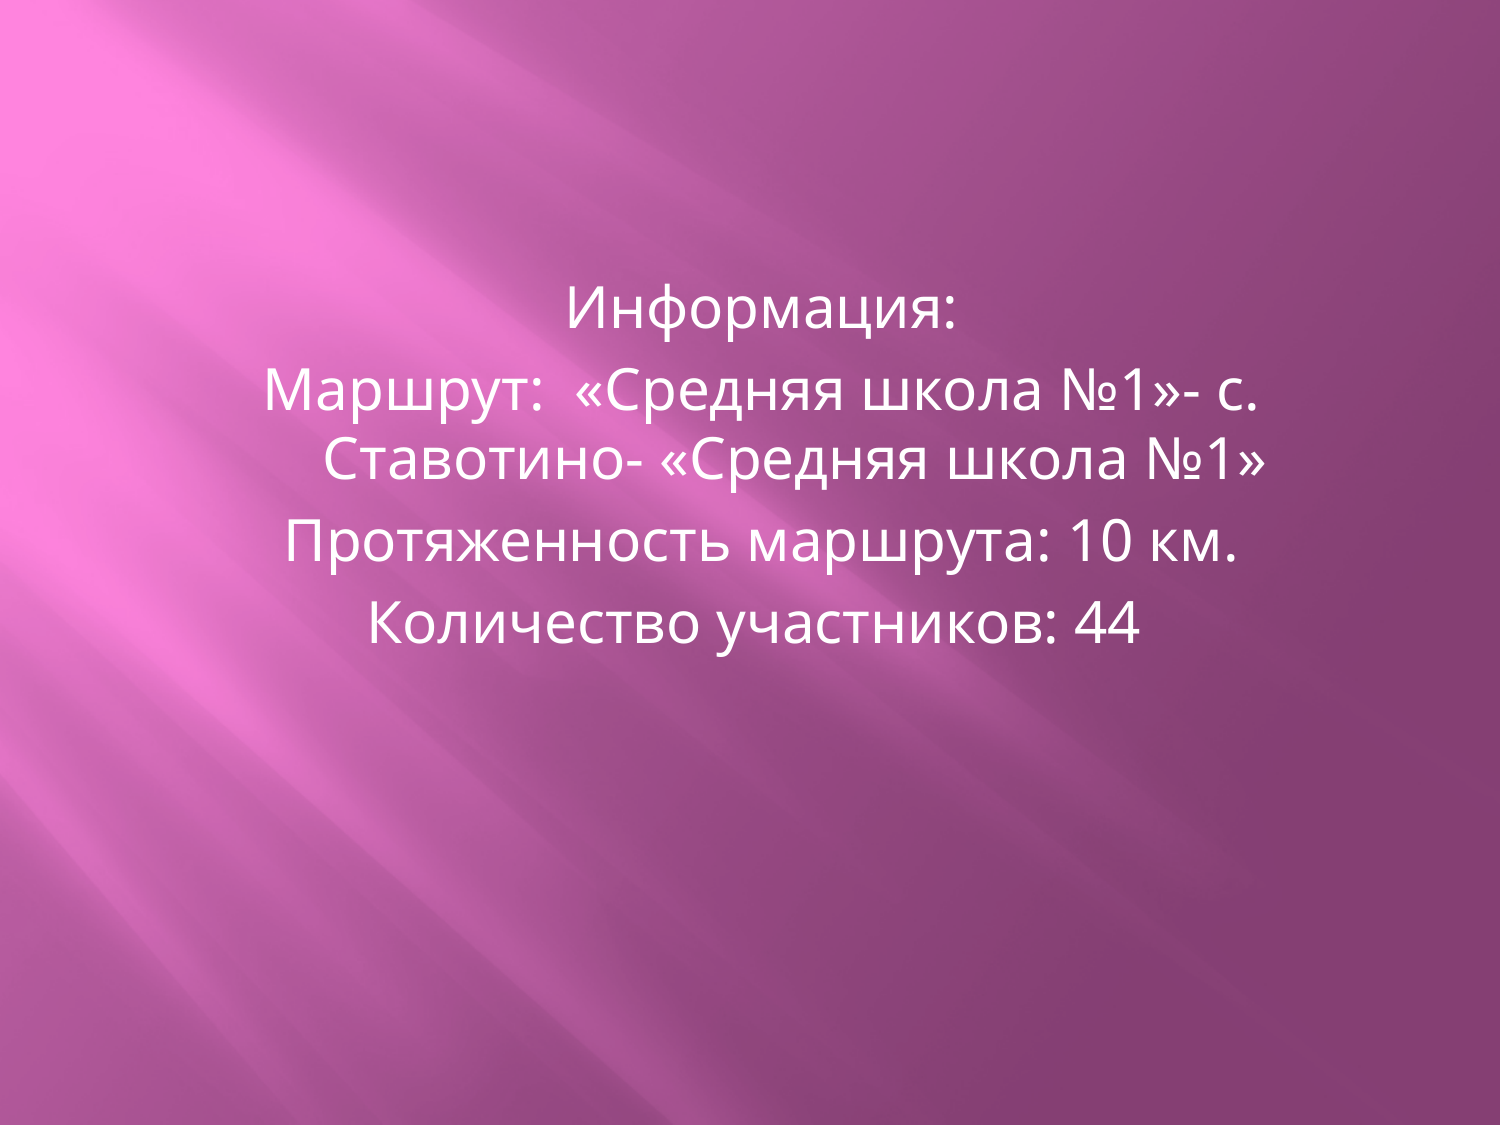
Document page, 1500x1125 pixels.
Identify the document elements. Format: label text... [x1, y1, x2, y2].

list Информация: Маршрут: «Средняя школа №1»- с. Ставотино- «Средняя школа №1» Протяженность маршрута: 10 км. Количество участников: 44 [75, 262, 1425, 1035]
